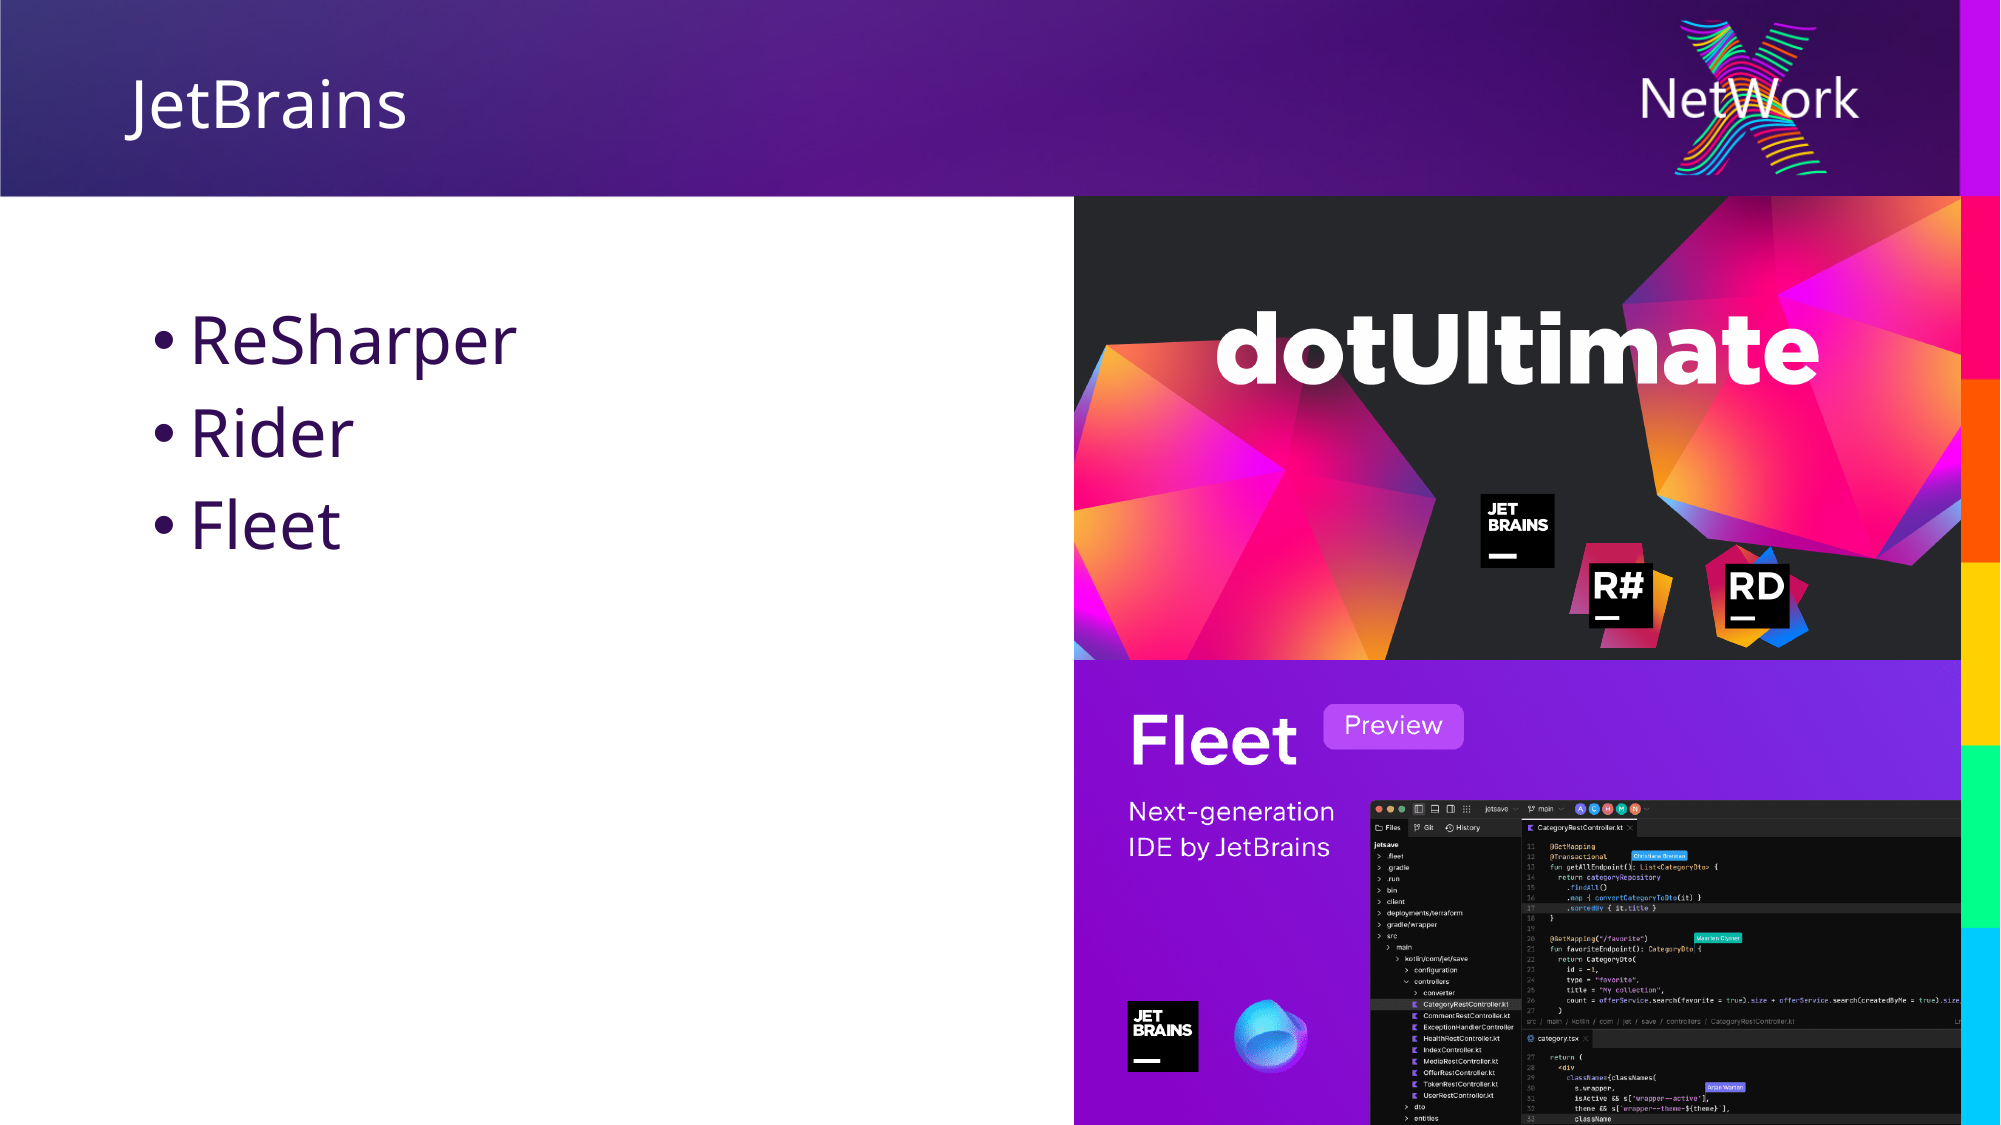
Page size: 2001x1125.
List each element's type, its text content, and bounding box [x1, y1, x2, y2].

picture [0, 0, 2000, 1125]
title JetBrains [115, 44, 1619, 169]
list ReSharper Rider Fleet [137, 299, 1074, 1014]
